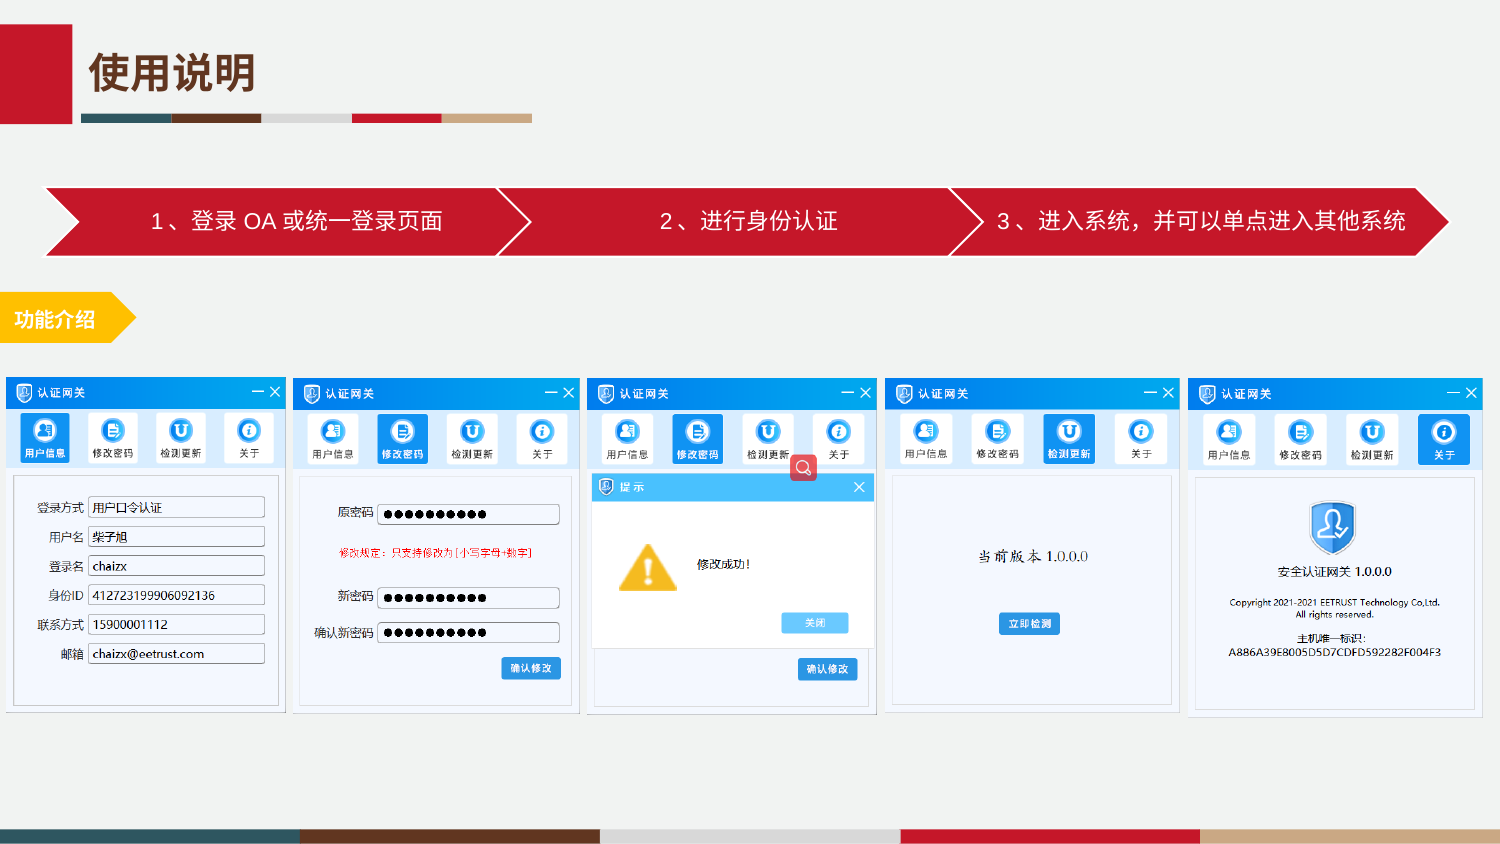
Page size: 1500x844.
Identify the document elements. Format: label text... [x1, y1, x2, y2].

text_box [42, 187, 1452, 257]
picture [587, 378, 877, 715]
picture [1188, 378, 1483, 719]
text_box 功能介绍 [0, 294, 112, 344]
picture [293, 378, 581, 714]
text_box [81, 113, 532, 123]
text_box [0, 290, 138, 344]
title 使用说明 [73, 45, 527, 104]
picture [5, 377, 286, 713]
picture [885, 378, 1180, 713]
